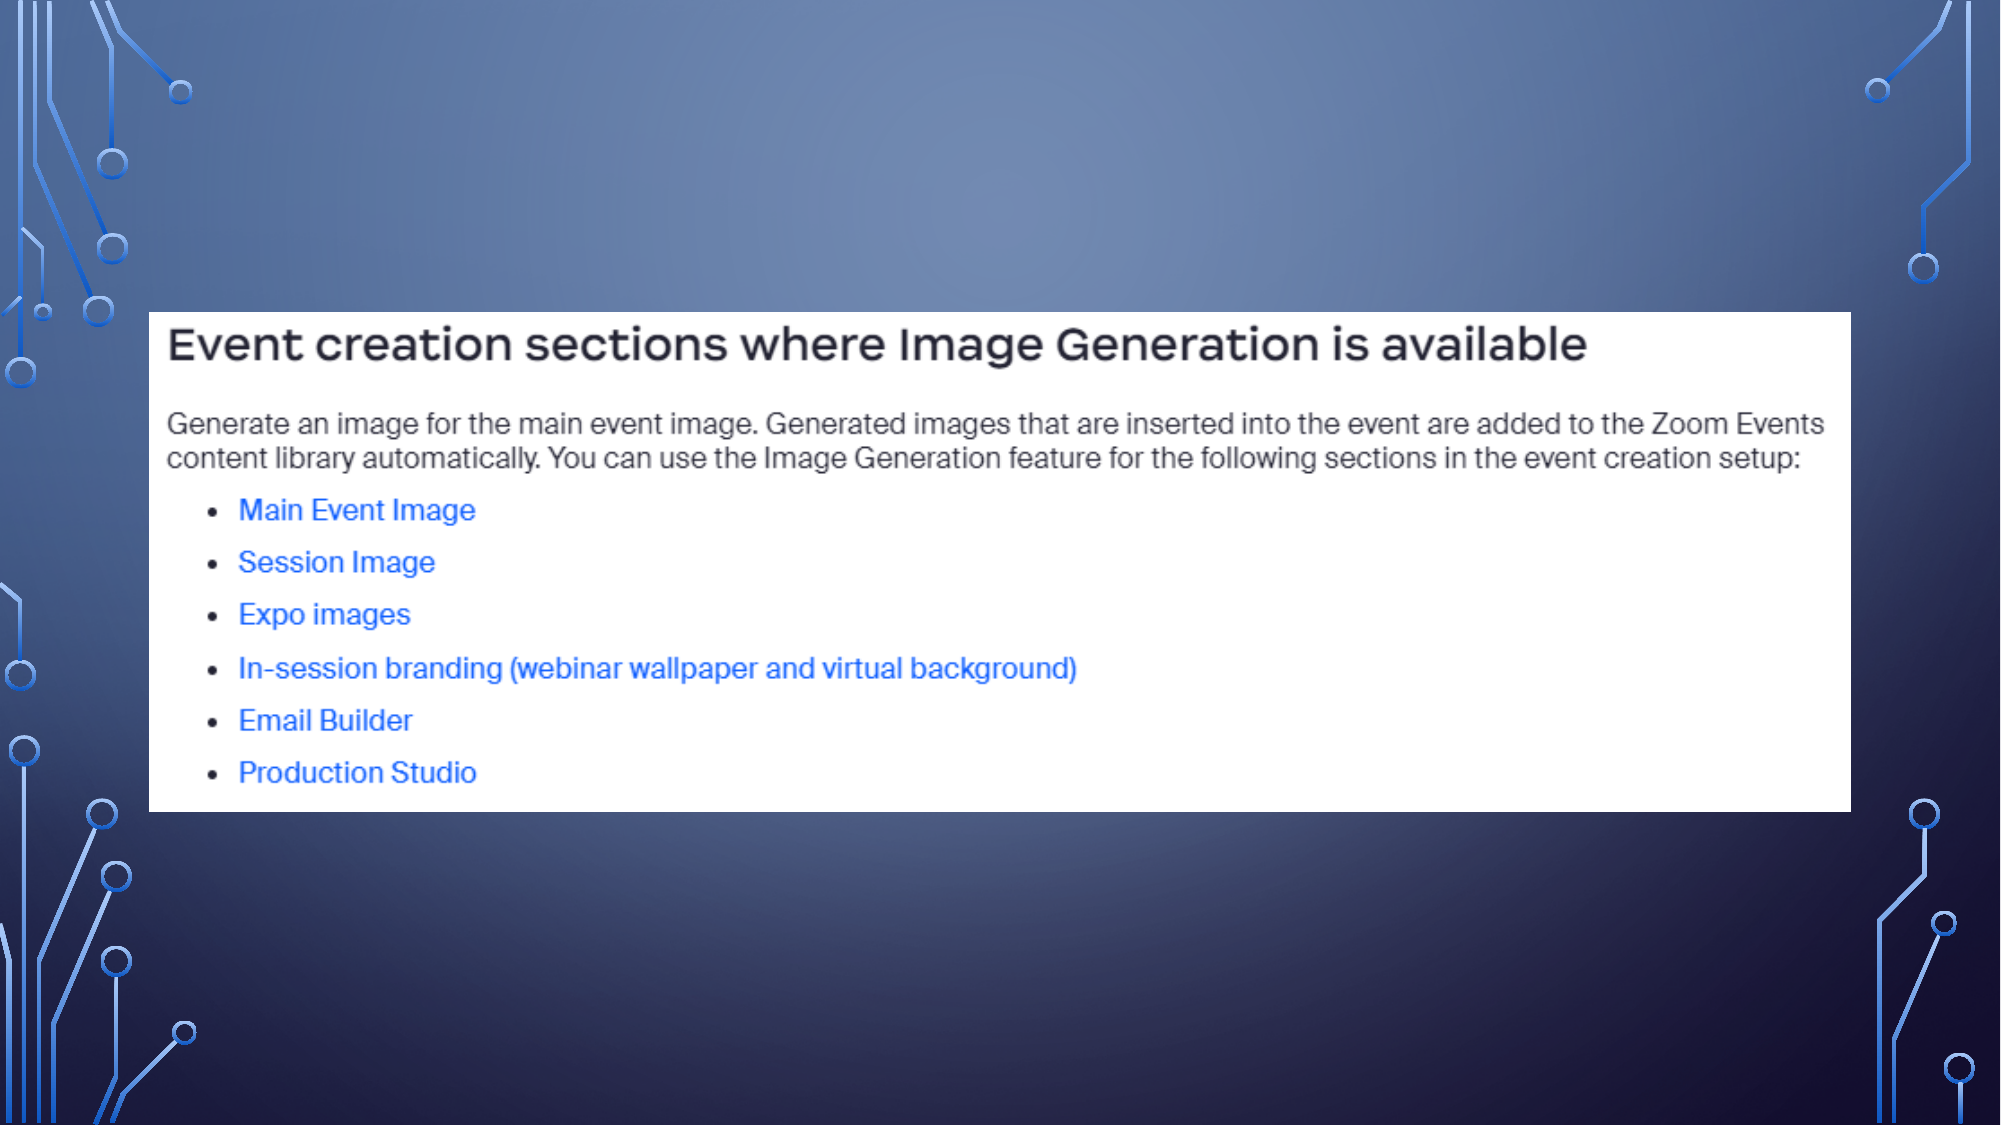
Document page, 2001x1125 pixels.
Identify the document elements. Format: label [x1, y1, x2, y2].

picture [148, 312, 1851, 813]
